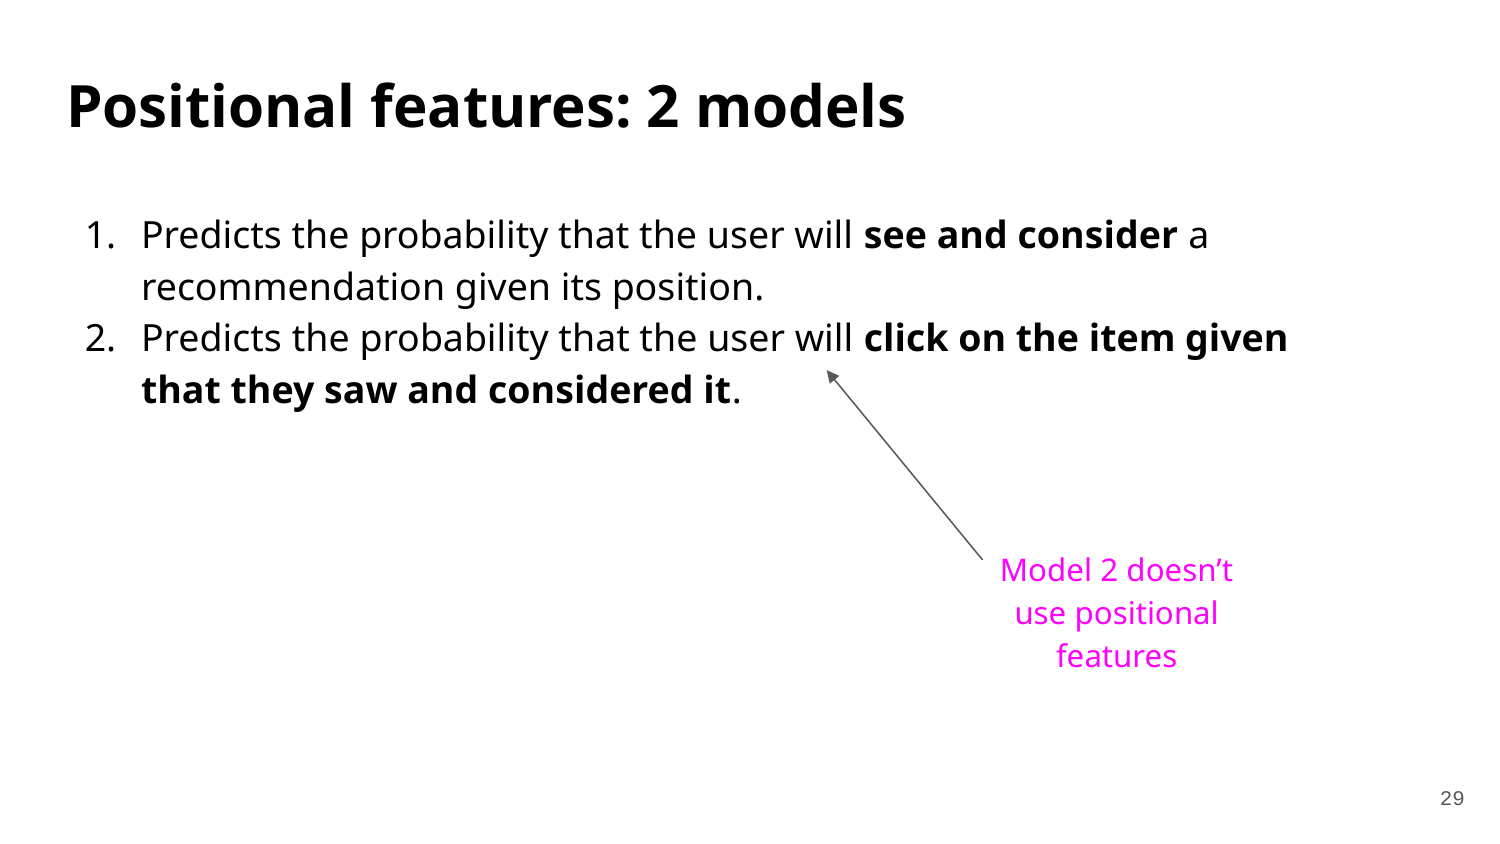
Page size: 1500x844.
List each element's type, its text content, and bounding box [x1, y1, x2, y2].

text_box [826, 369, 983, 561]
title Positional features: 2 models [51, 54, 1449, 134]
slide_number 29 [1389, 764, 1480, 830]
list Predicts the probability that the user will see and consider a recommendation given its position. Predicts the probability that the user will click on the item given that they saw and considered it. [51, 189, 1378, 750]
list Model 2 doesn’t use positional features [968, 529, 1266, 690]
